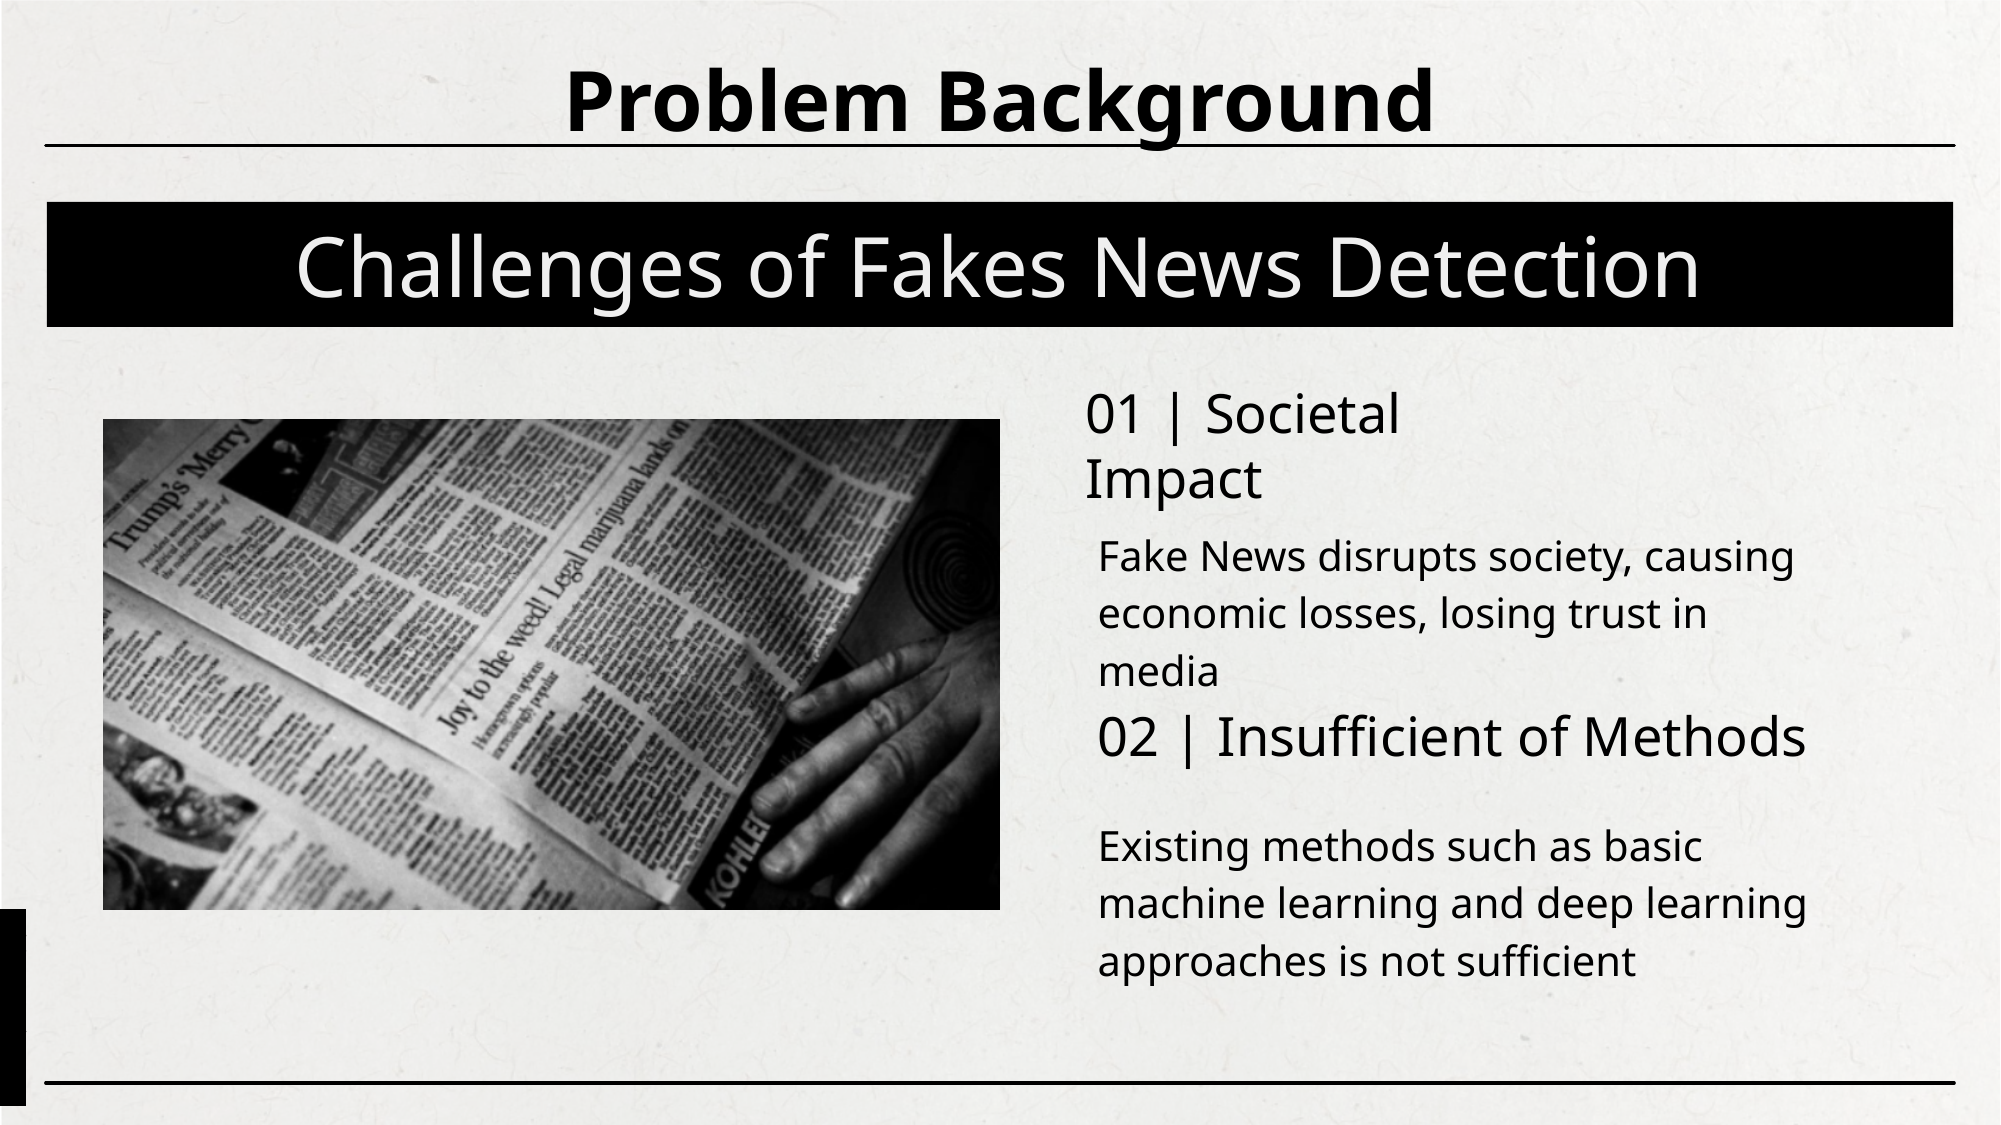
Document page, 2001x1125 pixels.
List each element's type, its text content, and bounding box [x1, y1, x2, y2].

picture [103, 418, 1001, 910]
picture [0, 909, 27, 1106]
title Challenges of Fakes News Detection [46, 201, 1954, 327]
list Existing methods such as basic machine learning and deep learning approaches is not sufficient [1077, 792, 1879, 954]
subtitle Problem Background [48, 51, 1954, 146]
list Fake News disrupts society, causing economic losses, losing trust in media [1077, 501, 1849, 664]
title 02 | Insufficient of Methods [1077, 677, 1868, 792]
title 01 | Societal Impact [1064, 387, 1606, 502]
